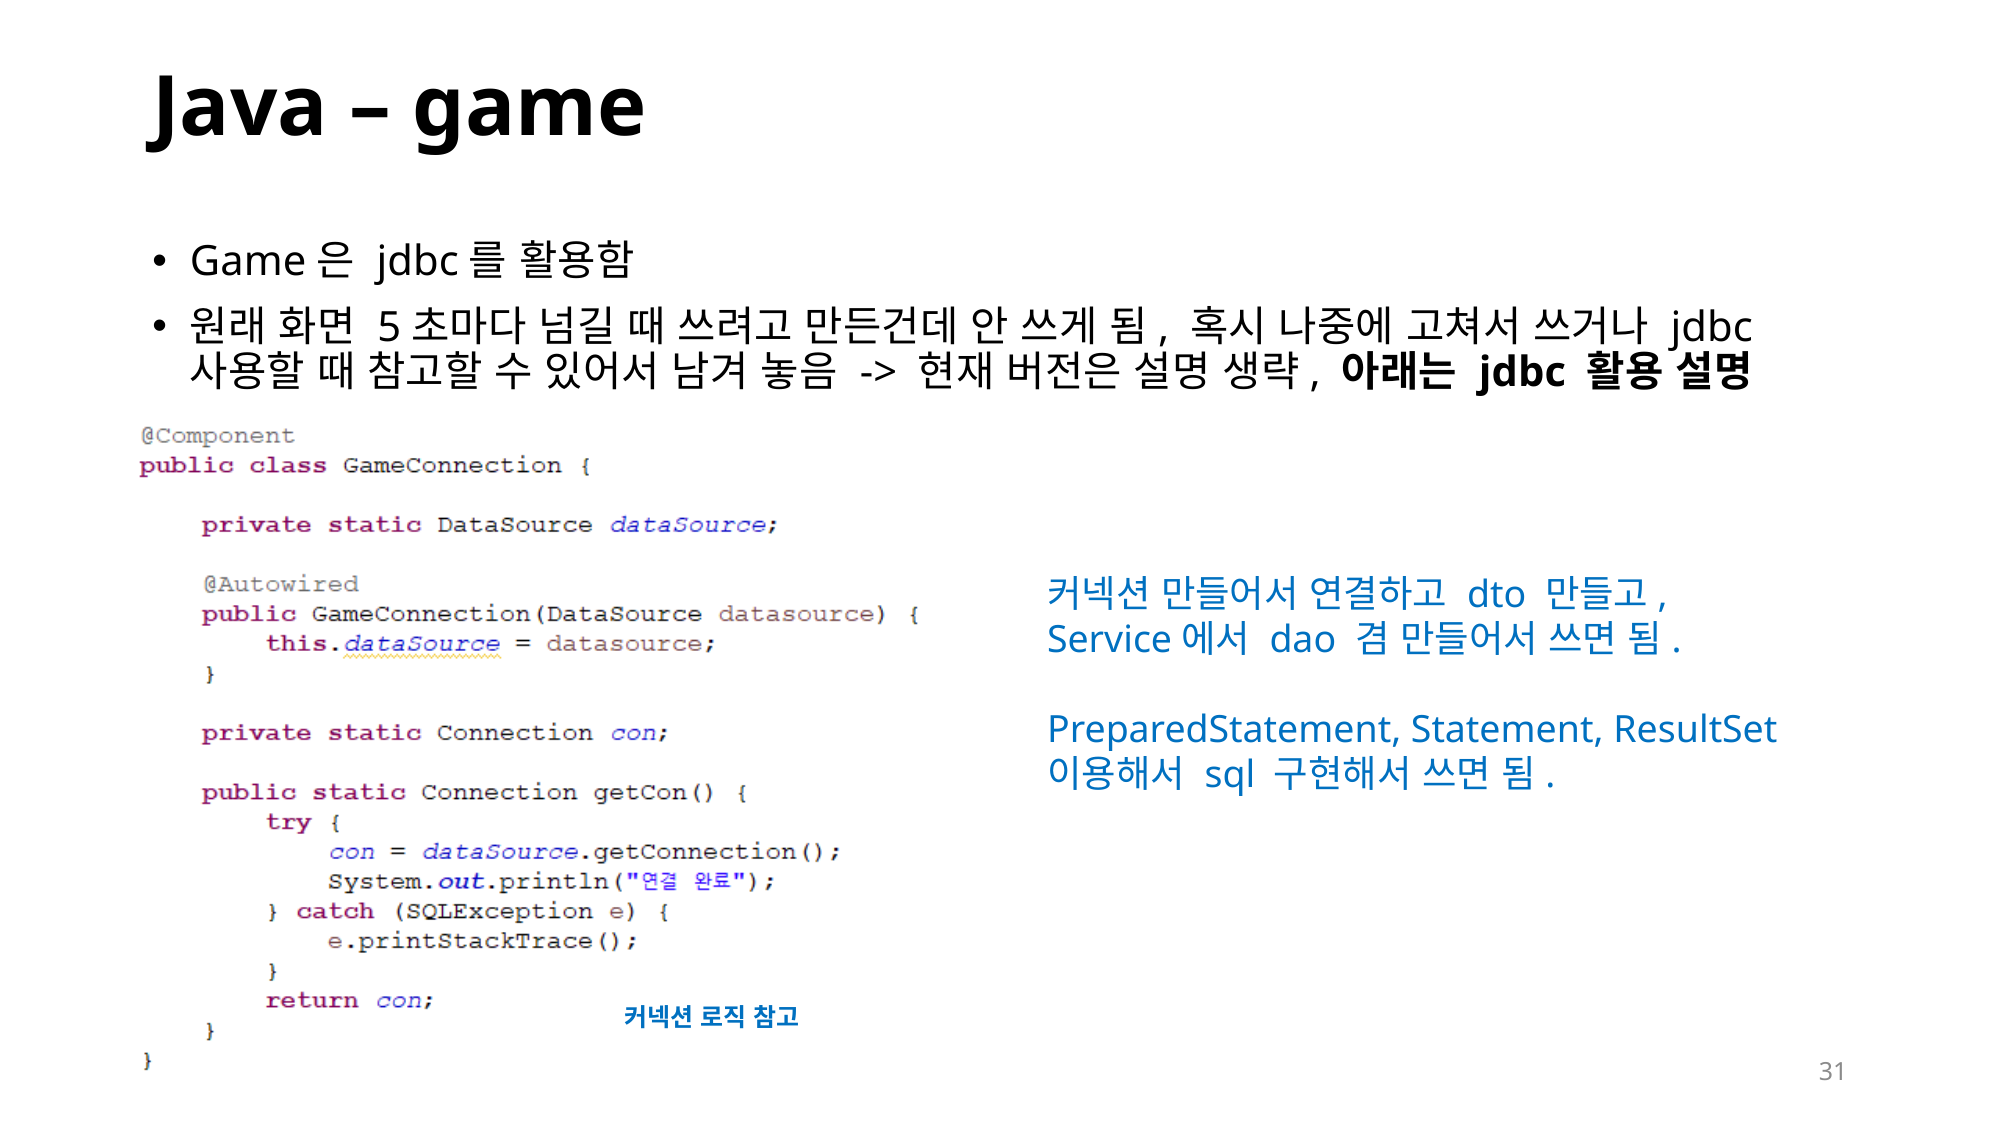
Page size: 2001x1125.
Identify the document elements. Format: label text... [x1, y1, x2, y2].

picture [137, 421, 944, 1089]
list Game은 jdbc를 활용함 원래 화면 5초마다 넘길 때 쓰려고 만든건데 안 쓰게 됨, 혹시 나중에 고쳐서 쓰거나 jdbc 사용할 때 참고할 수 있어서 남겨 놓음 -> 현재 버전은 설명 생략, 아래는 jdbc 활용 설명 [137, 232, 1863, 947]
slide_number 31 [1412, 1042, 1863, 1103]
text_box 커넥션 만들어서 연결하고 dto 만들고, Service에서 dao 겸 만들어서 쓰면 됨. PreparedStatement, Statement, ResultSet 이용해서 sql 구현해서 쓰면 됨. [1032, 562, 1793, 848]
title Java – game [137, 0, 1863, 218]
